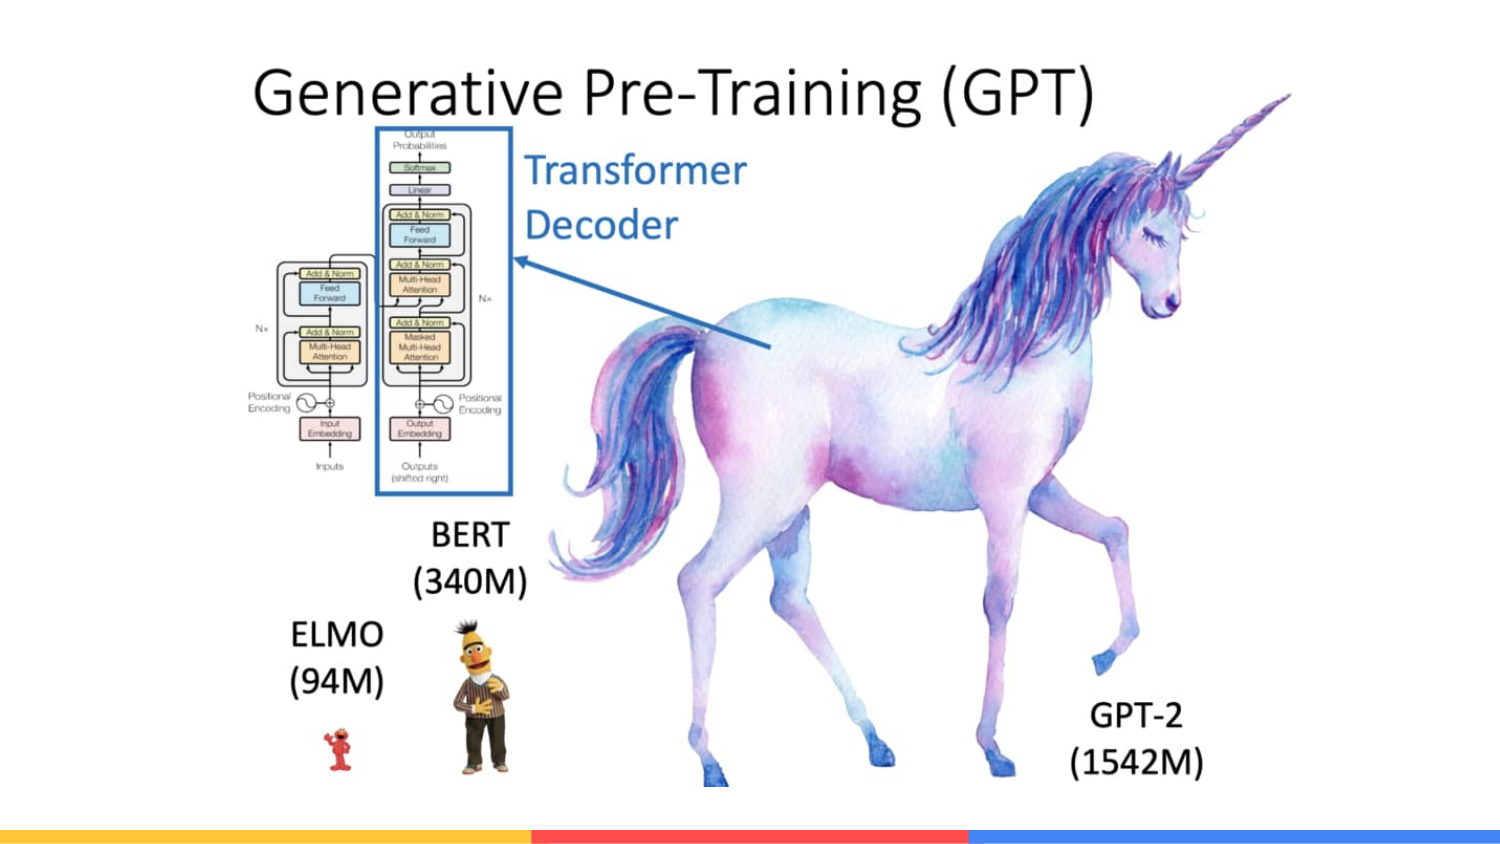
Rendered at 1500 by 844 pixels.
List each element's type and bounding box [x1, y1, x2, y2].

picture [176, 56, 1313, 787]
text_box [0, 829, 1500, 844]
